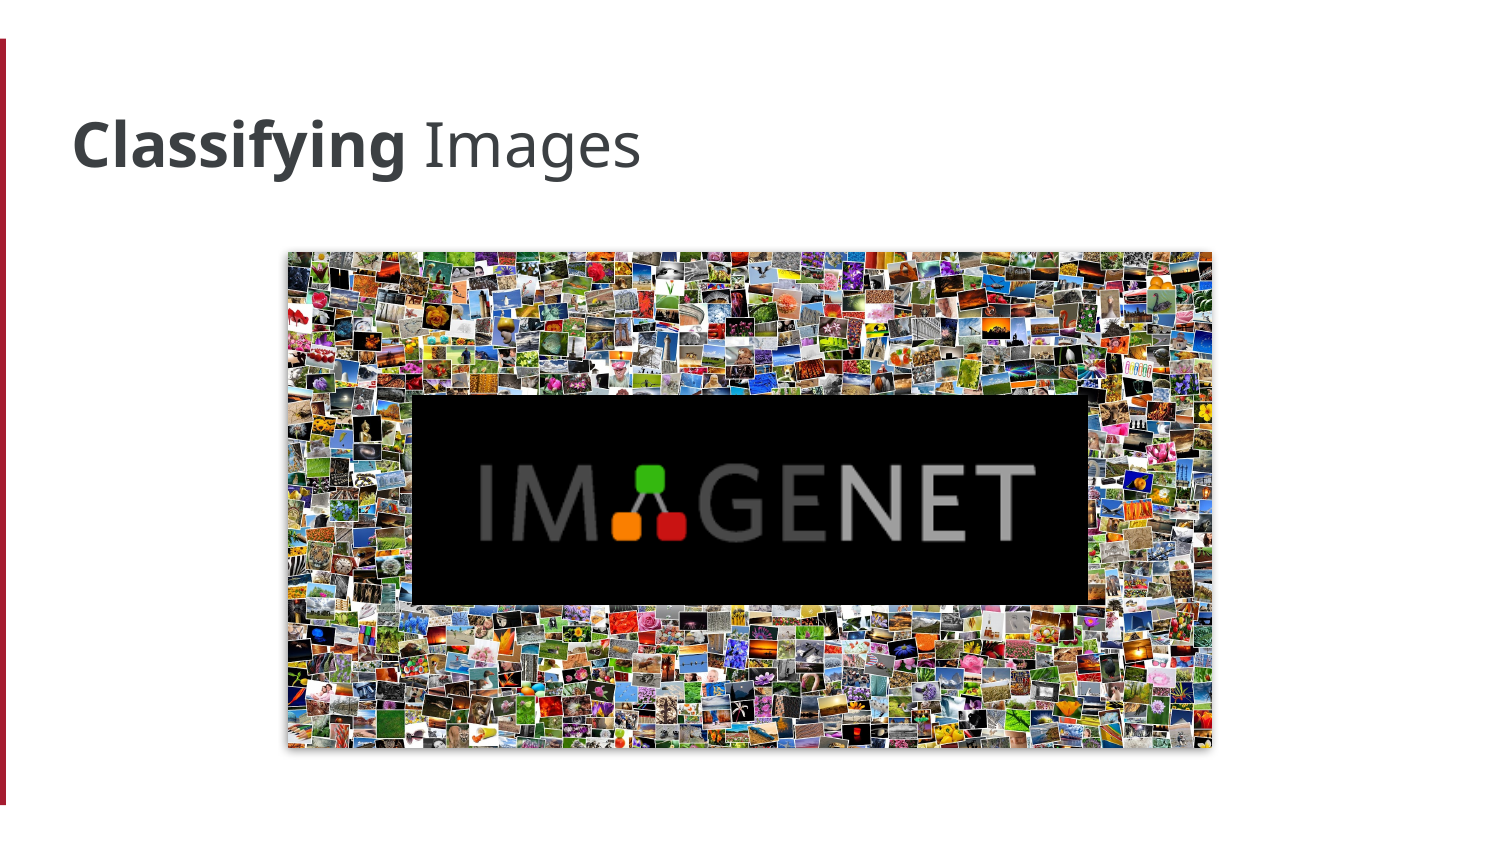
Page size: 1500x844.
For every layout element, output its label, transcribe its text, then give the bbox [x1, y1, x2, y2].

title Classifying Images [56, 99, 1336, 188]
picture [287, 252, 1213, 748]
